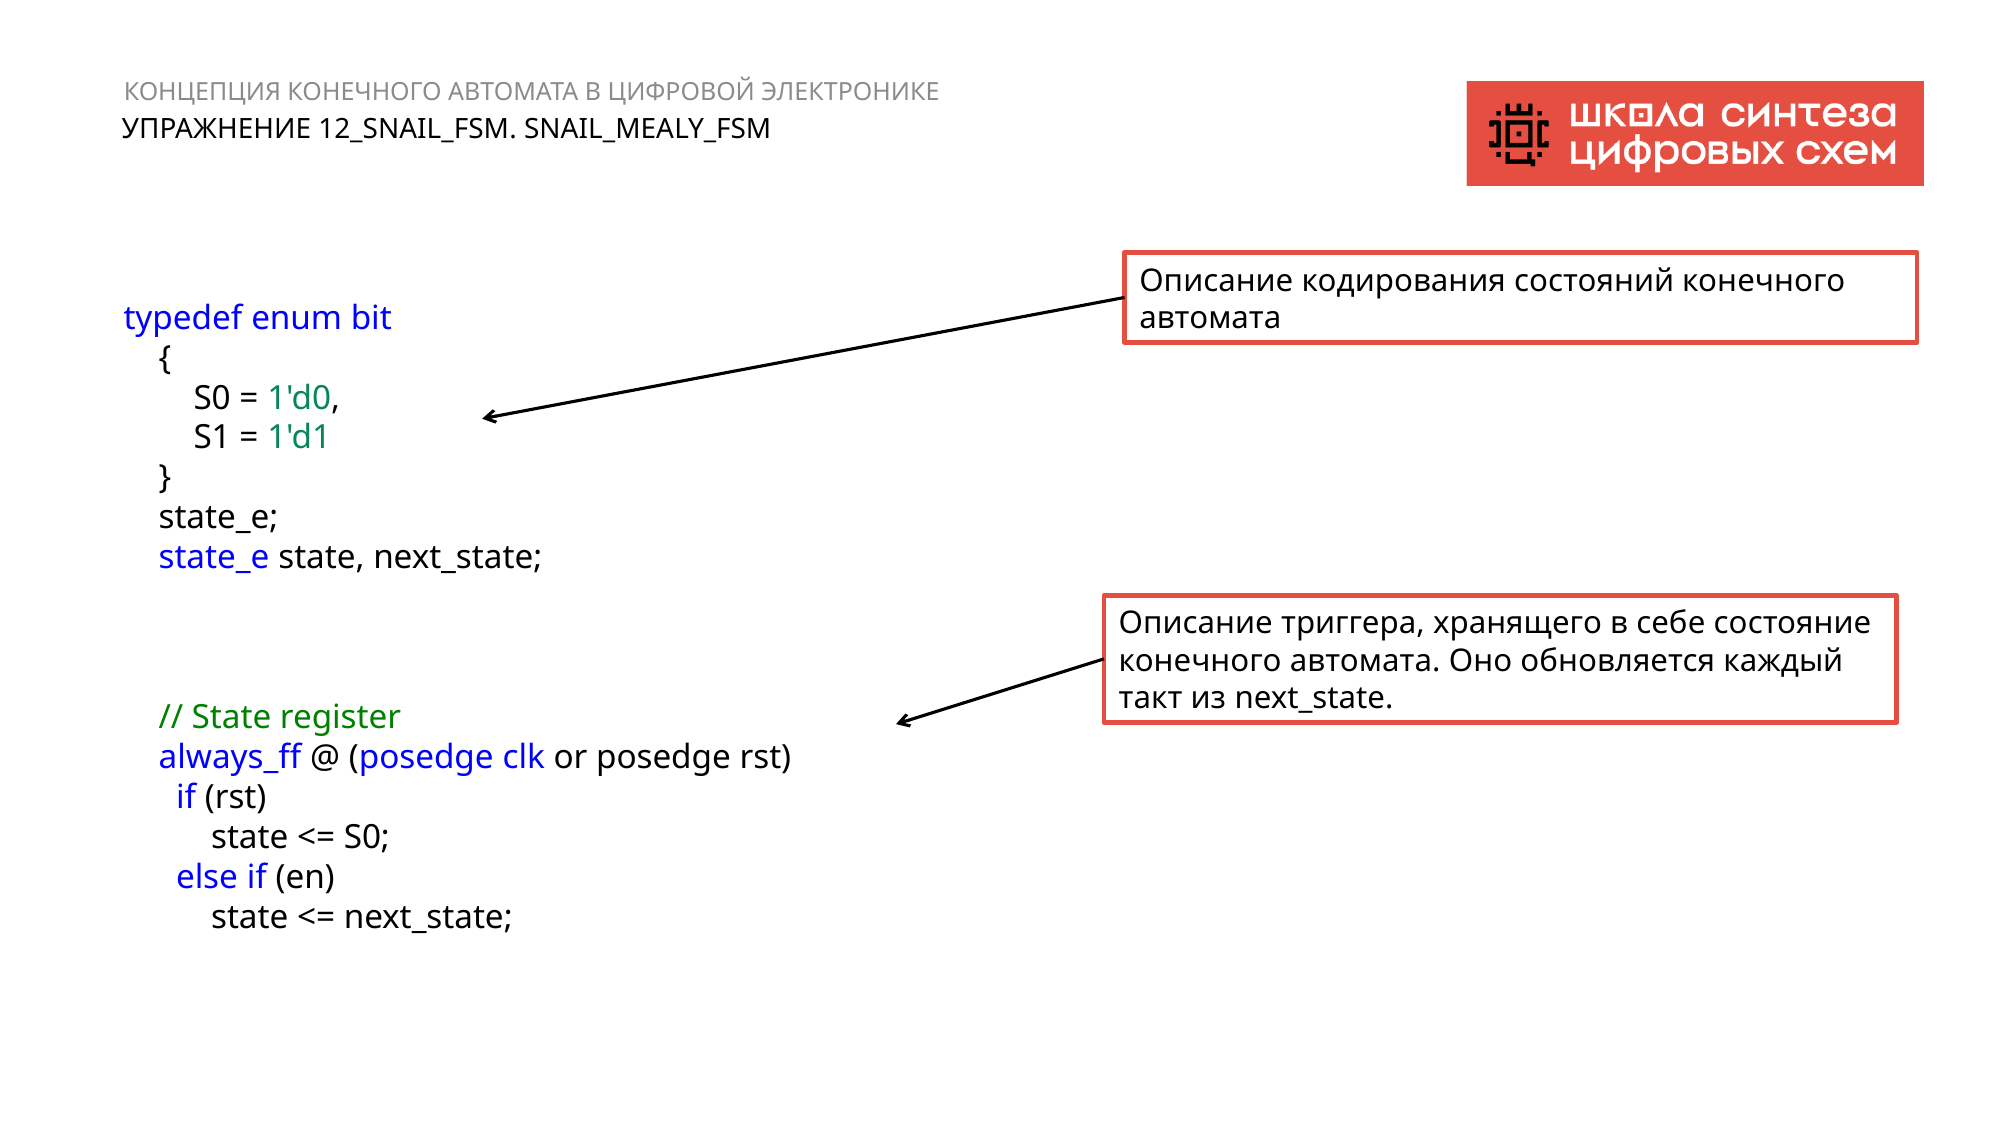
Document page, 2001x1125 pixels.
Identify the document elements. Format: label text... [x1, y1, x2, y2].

text_box КОНЦЕПЦИЯ КОНЕЧНОГО АВТОМАТА В ЦИФРОВОЙ ЭЛЕКТРОНИКЕ [108, 67, 1758, 111]
text_box Описание кодирования состояний конечного автомата [1124, 252, 1918, 343]
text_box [482, 298, 1125, 419]
text_box typedef enum bit { S0 = 1'd0, S1 = 1'd1 } state_e; state_e state, next_state; // State register always_ff @ (posedge clk or posedge rst) if (rst) state <= S0; else if (en) state <= next_state; [108, 288, 1109, 1022]
picture [1466, 81, 1924, 186]
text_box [895, 659, 1104, 725]
title УПРАЖНЕНИЕ 12_SNAIL_FSM. SNAIL_MEALY_FSM [121, 113, 1466, 178]
text_box Описание триггера, хранящего в себе состояние конечного автомата. Оно обновляется каждый такт из next_state. [1109, 595, 1897, 723]
